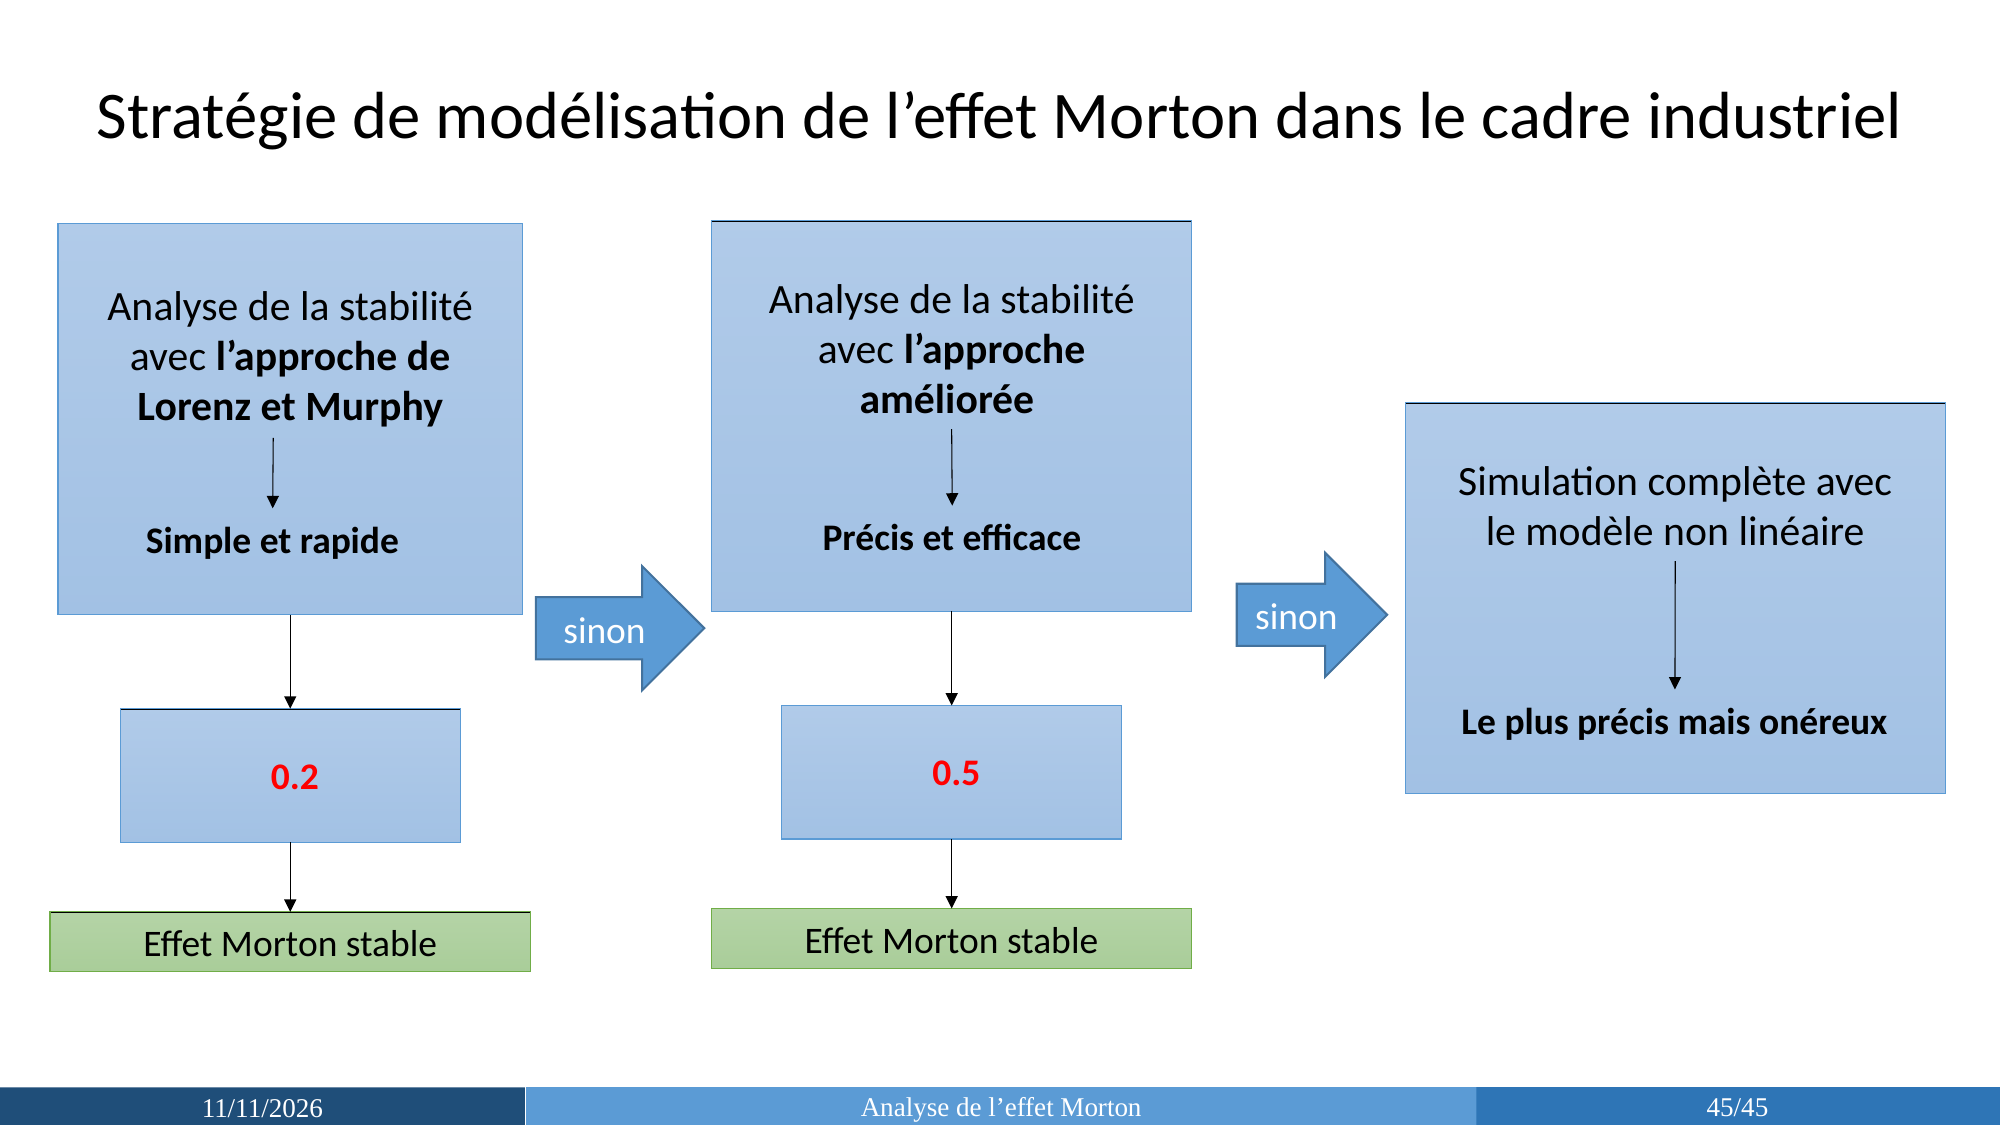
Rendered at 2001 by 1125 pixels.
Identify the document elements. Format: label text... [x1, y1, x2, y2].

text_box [535, 220, 1192, 970]
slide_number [0, 1087, 525, 1125]
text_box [1236, 402, 1946, 794]
slide_number 45/45 [1477, 1087, 2000, 1125]
footer Analyse de l’effet Morton [526, 1087, 1477, 1125]
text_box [49, 223, 531, 973]
text_box Stratégie de modélisation de l’effet Morton dans le cadre industriel [81, 64, 1946, 159]
